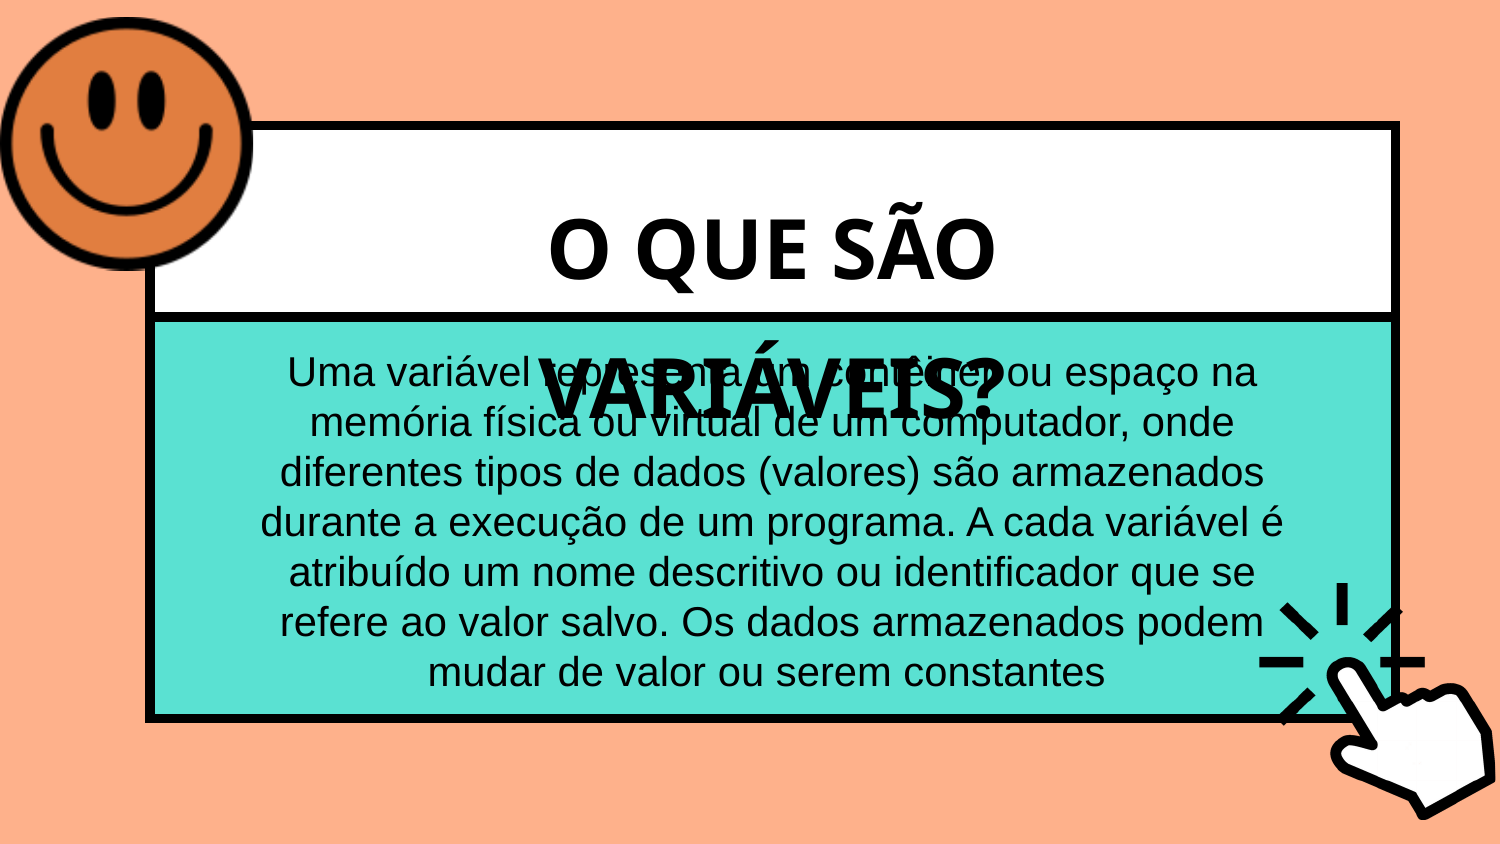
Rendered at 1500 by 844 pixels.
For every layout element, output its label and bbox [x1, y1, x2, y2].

text_box [1259, 583, 1496, 820]
text_box [149, 323, 1396, 719]
text_box [149, 114, 1396, 317]
text_box [0, 17, 254, 271]
